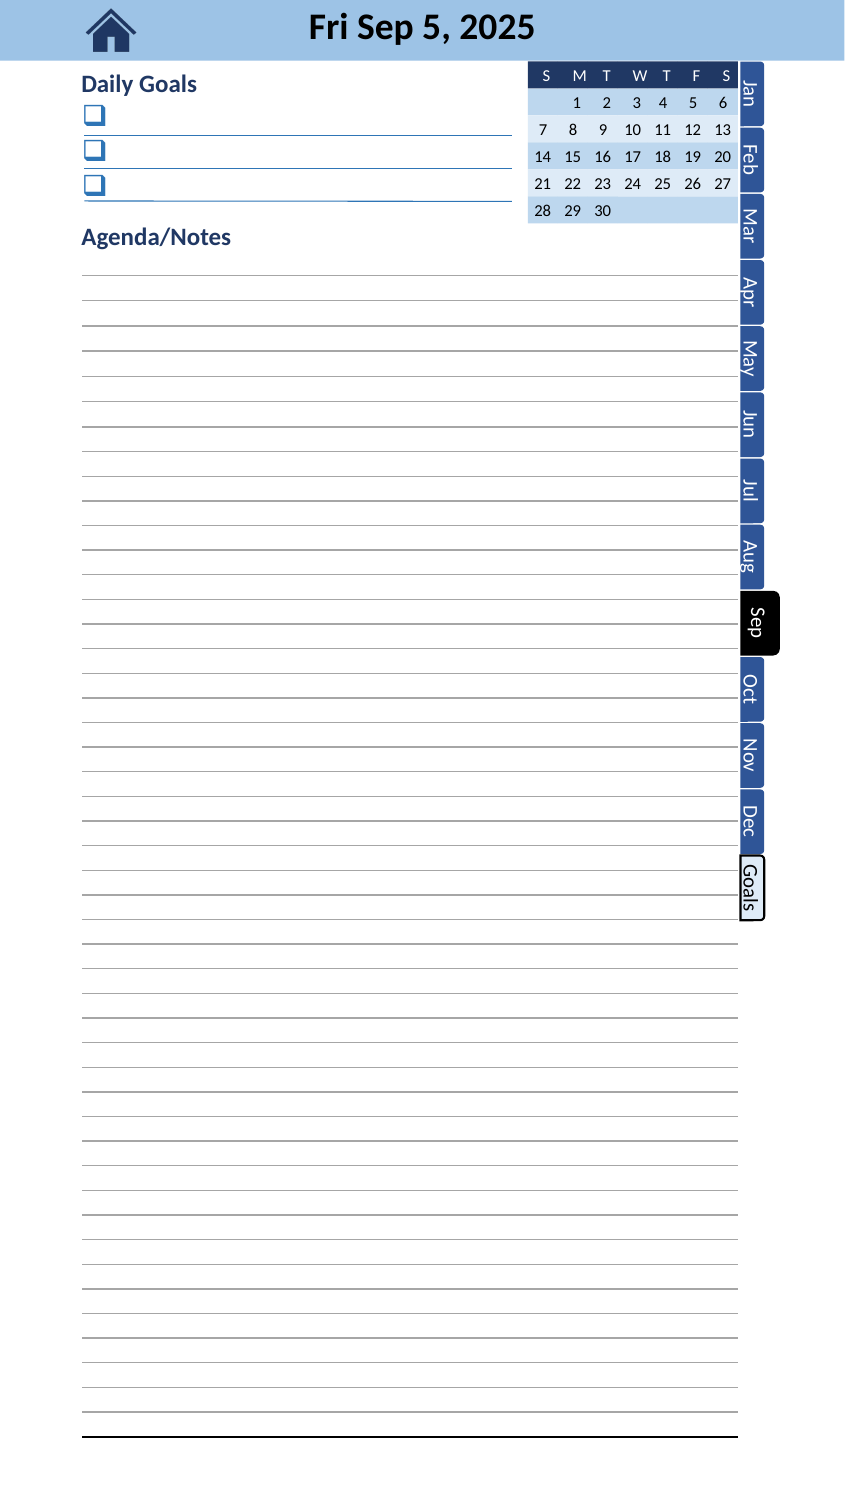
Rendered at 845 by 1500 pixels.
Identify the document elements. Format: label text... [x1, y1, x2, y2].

list Fri Sep 5, 2025 [190, 0, 655, 61]
picture [82, 1, 140, 59]
